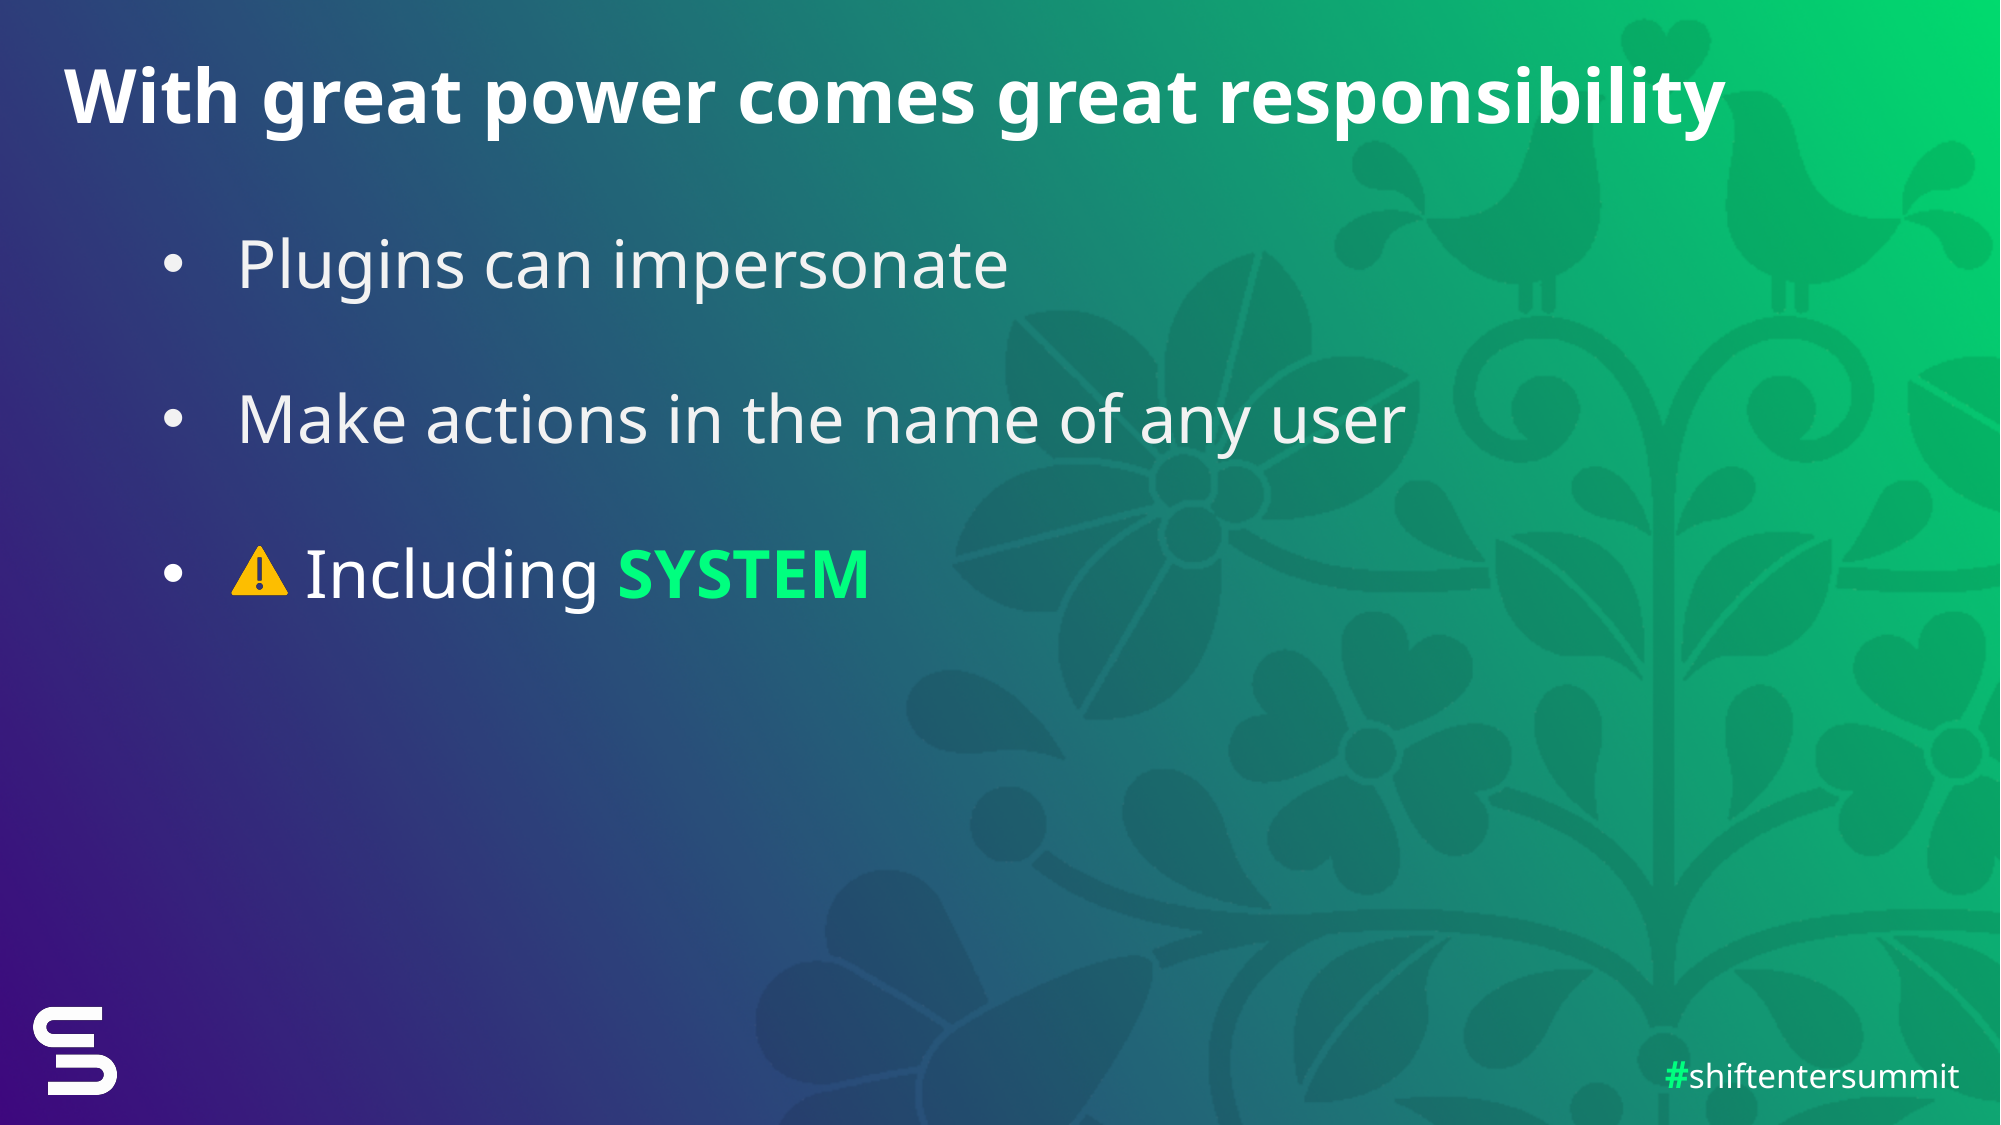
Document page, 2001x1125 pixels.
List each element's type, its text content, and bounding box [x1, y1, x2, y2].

picture [0, 0, 2000, 1125]
text_box Plugins can impersonate Make actions in the name of any user Including SYSTEM [146, 214, 1853, 620]
text_box With great power comes great responsibility [50, 41, 1921, 147]
